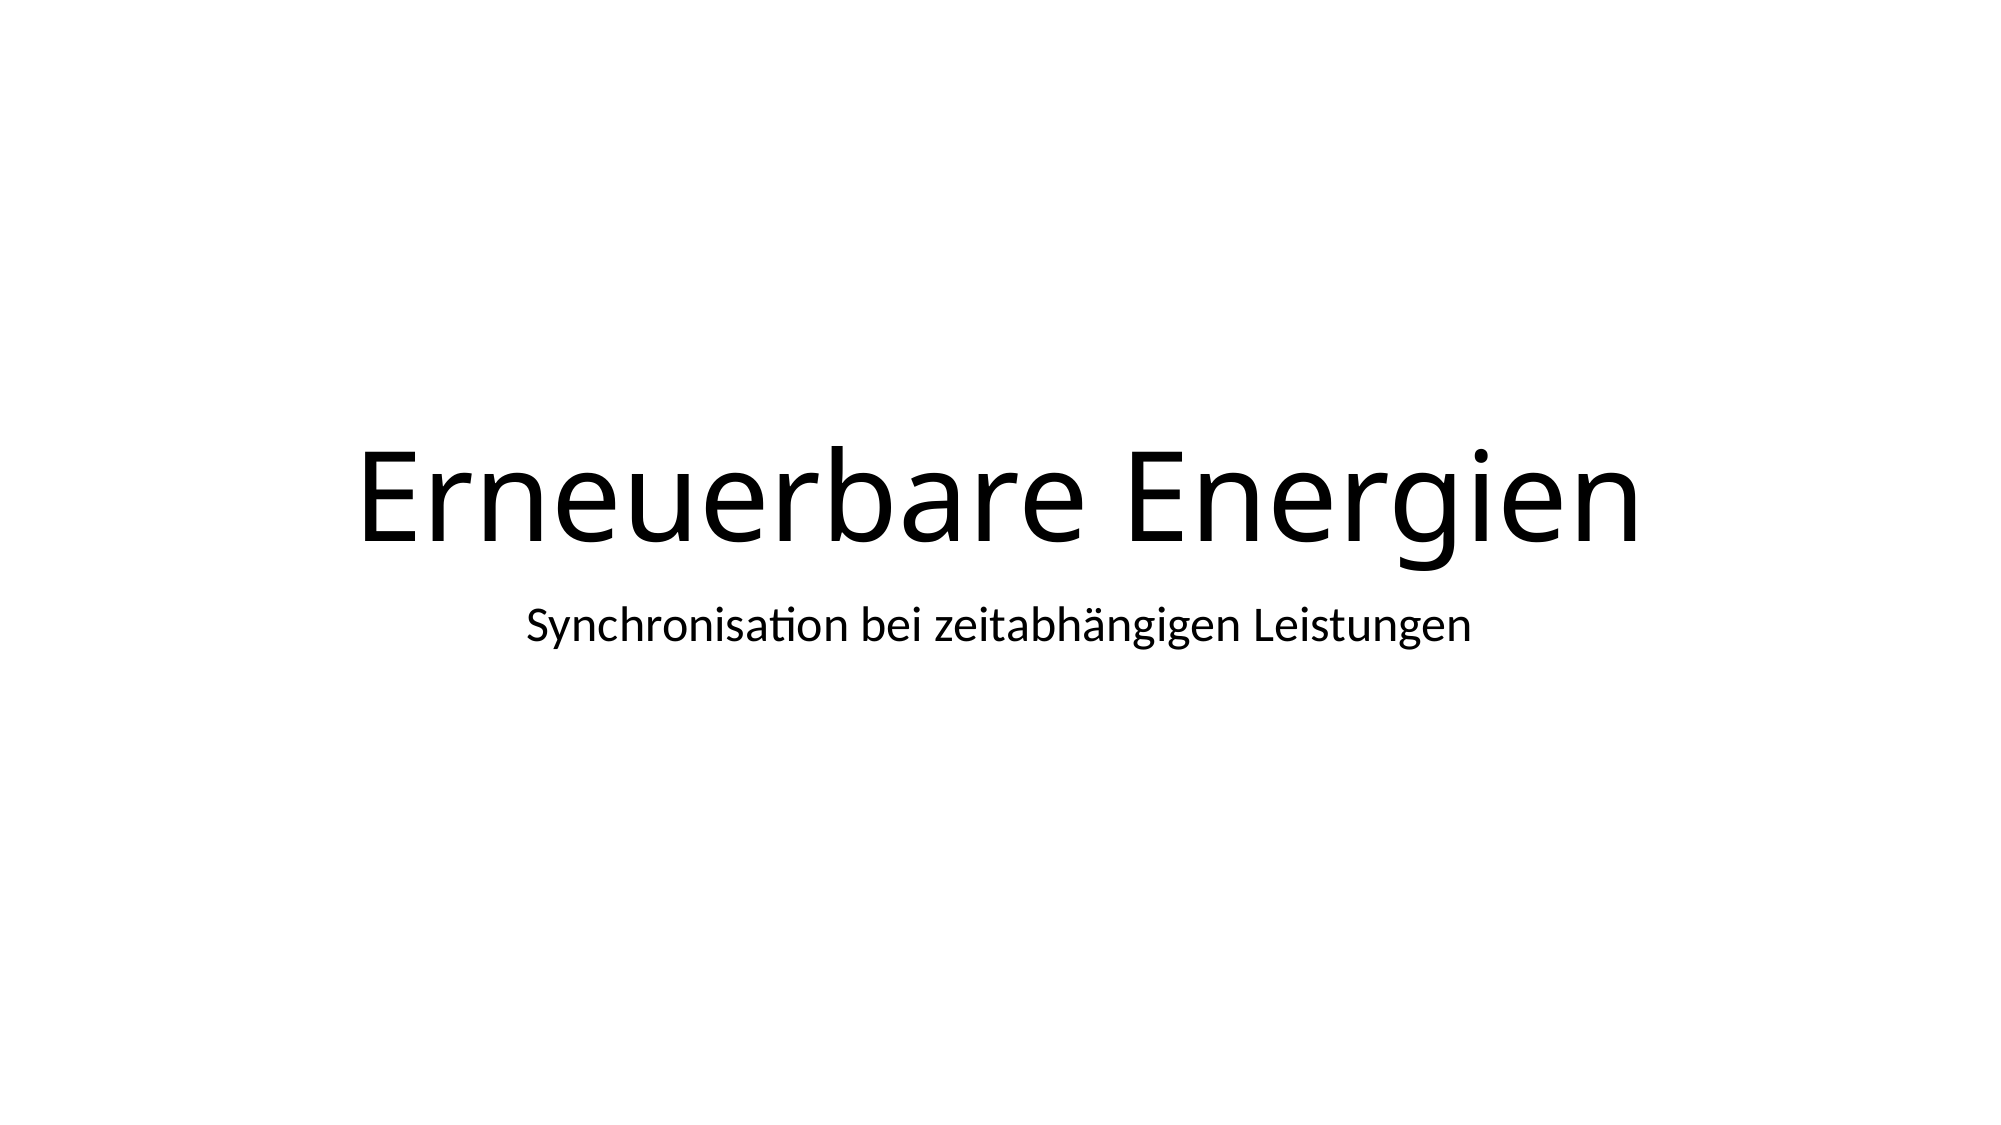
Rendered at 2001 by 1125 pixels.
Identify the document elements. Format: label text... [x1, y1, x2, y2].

subtitle Synchronisation bei zeitabhängigen Leistungen [249, 590, 1750, 863]
title Erneuerbare Energien [249, 184, 1750, 576]
